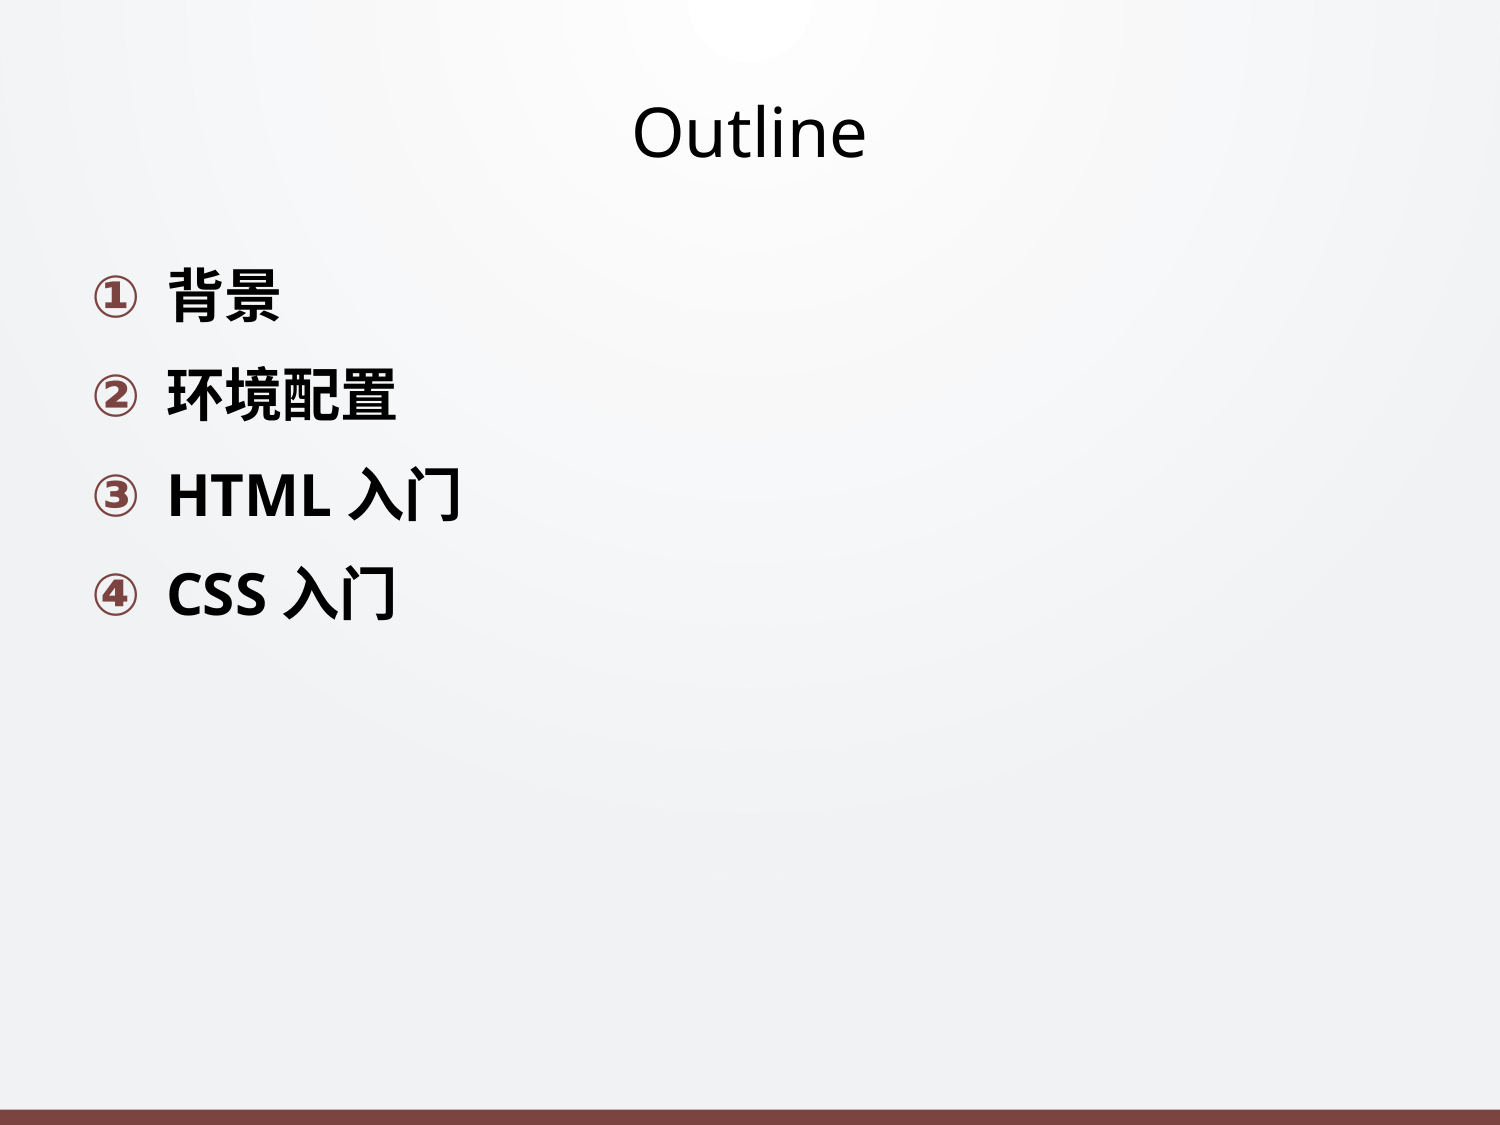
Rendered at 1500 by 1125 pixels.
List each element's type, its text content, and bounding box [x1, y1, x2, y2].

list 背景 环境配置 HTML入门 CSS入门 [76, 237, 1424, 706]
title Outline [76, 66, 1424, 205]
